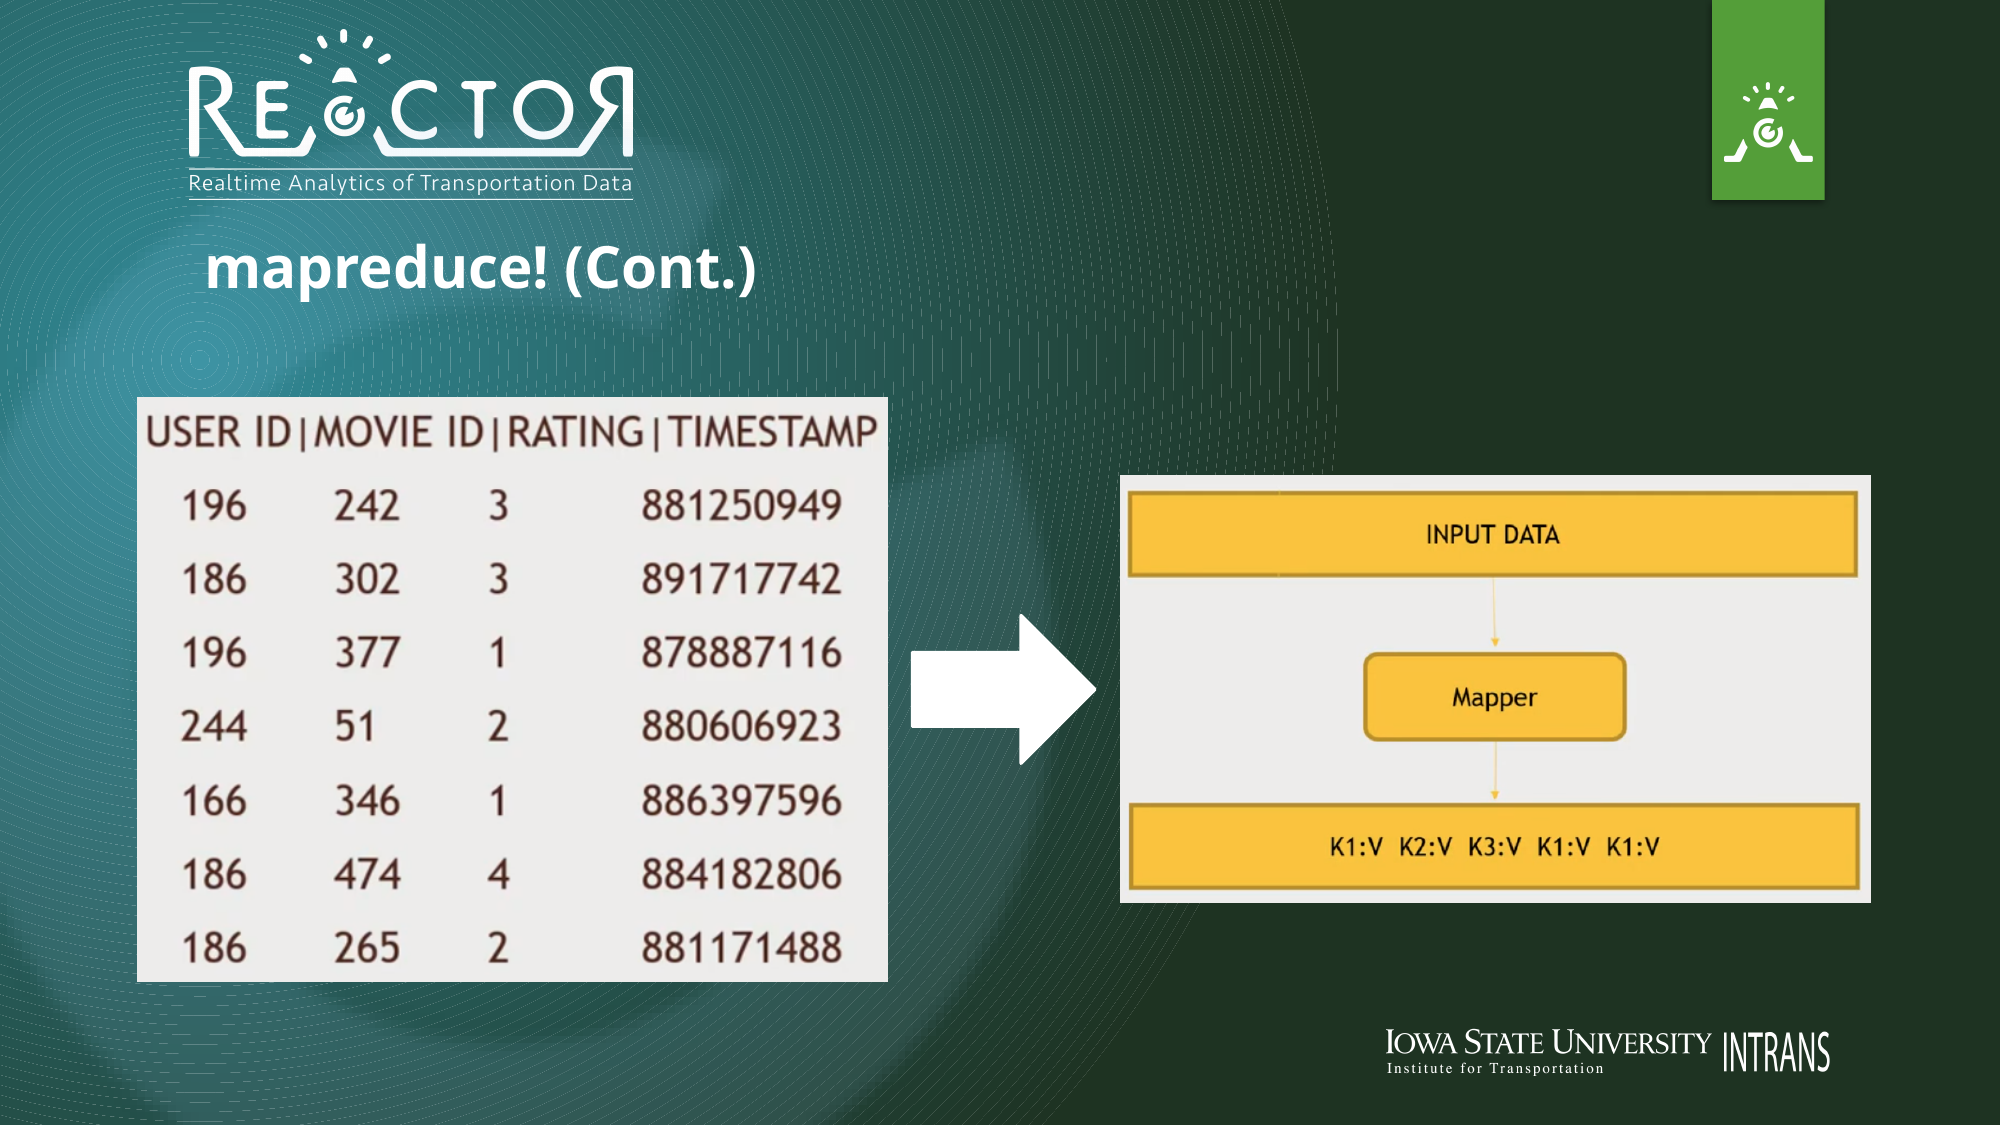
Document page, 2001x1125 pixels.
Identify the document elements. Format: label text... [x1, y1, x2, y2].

picture [1717, 1028, 1836, 1076]
picture [1119, 475, 1871, 904]
text_box [910, 613, 1097, 765]
picture [136, 396, 888, 982]
title mapreduce! (Cont.) [189, 220, 1638, 308]
picture [189, 29, 633, 200]
picture [1386, 1028, 1712, 1076]
picture [1724, 82, 1813, 162]
